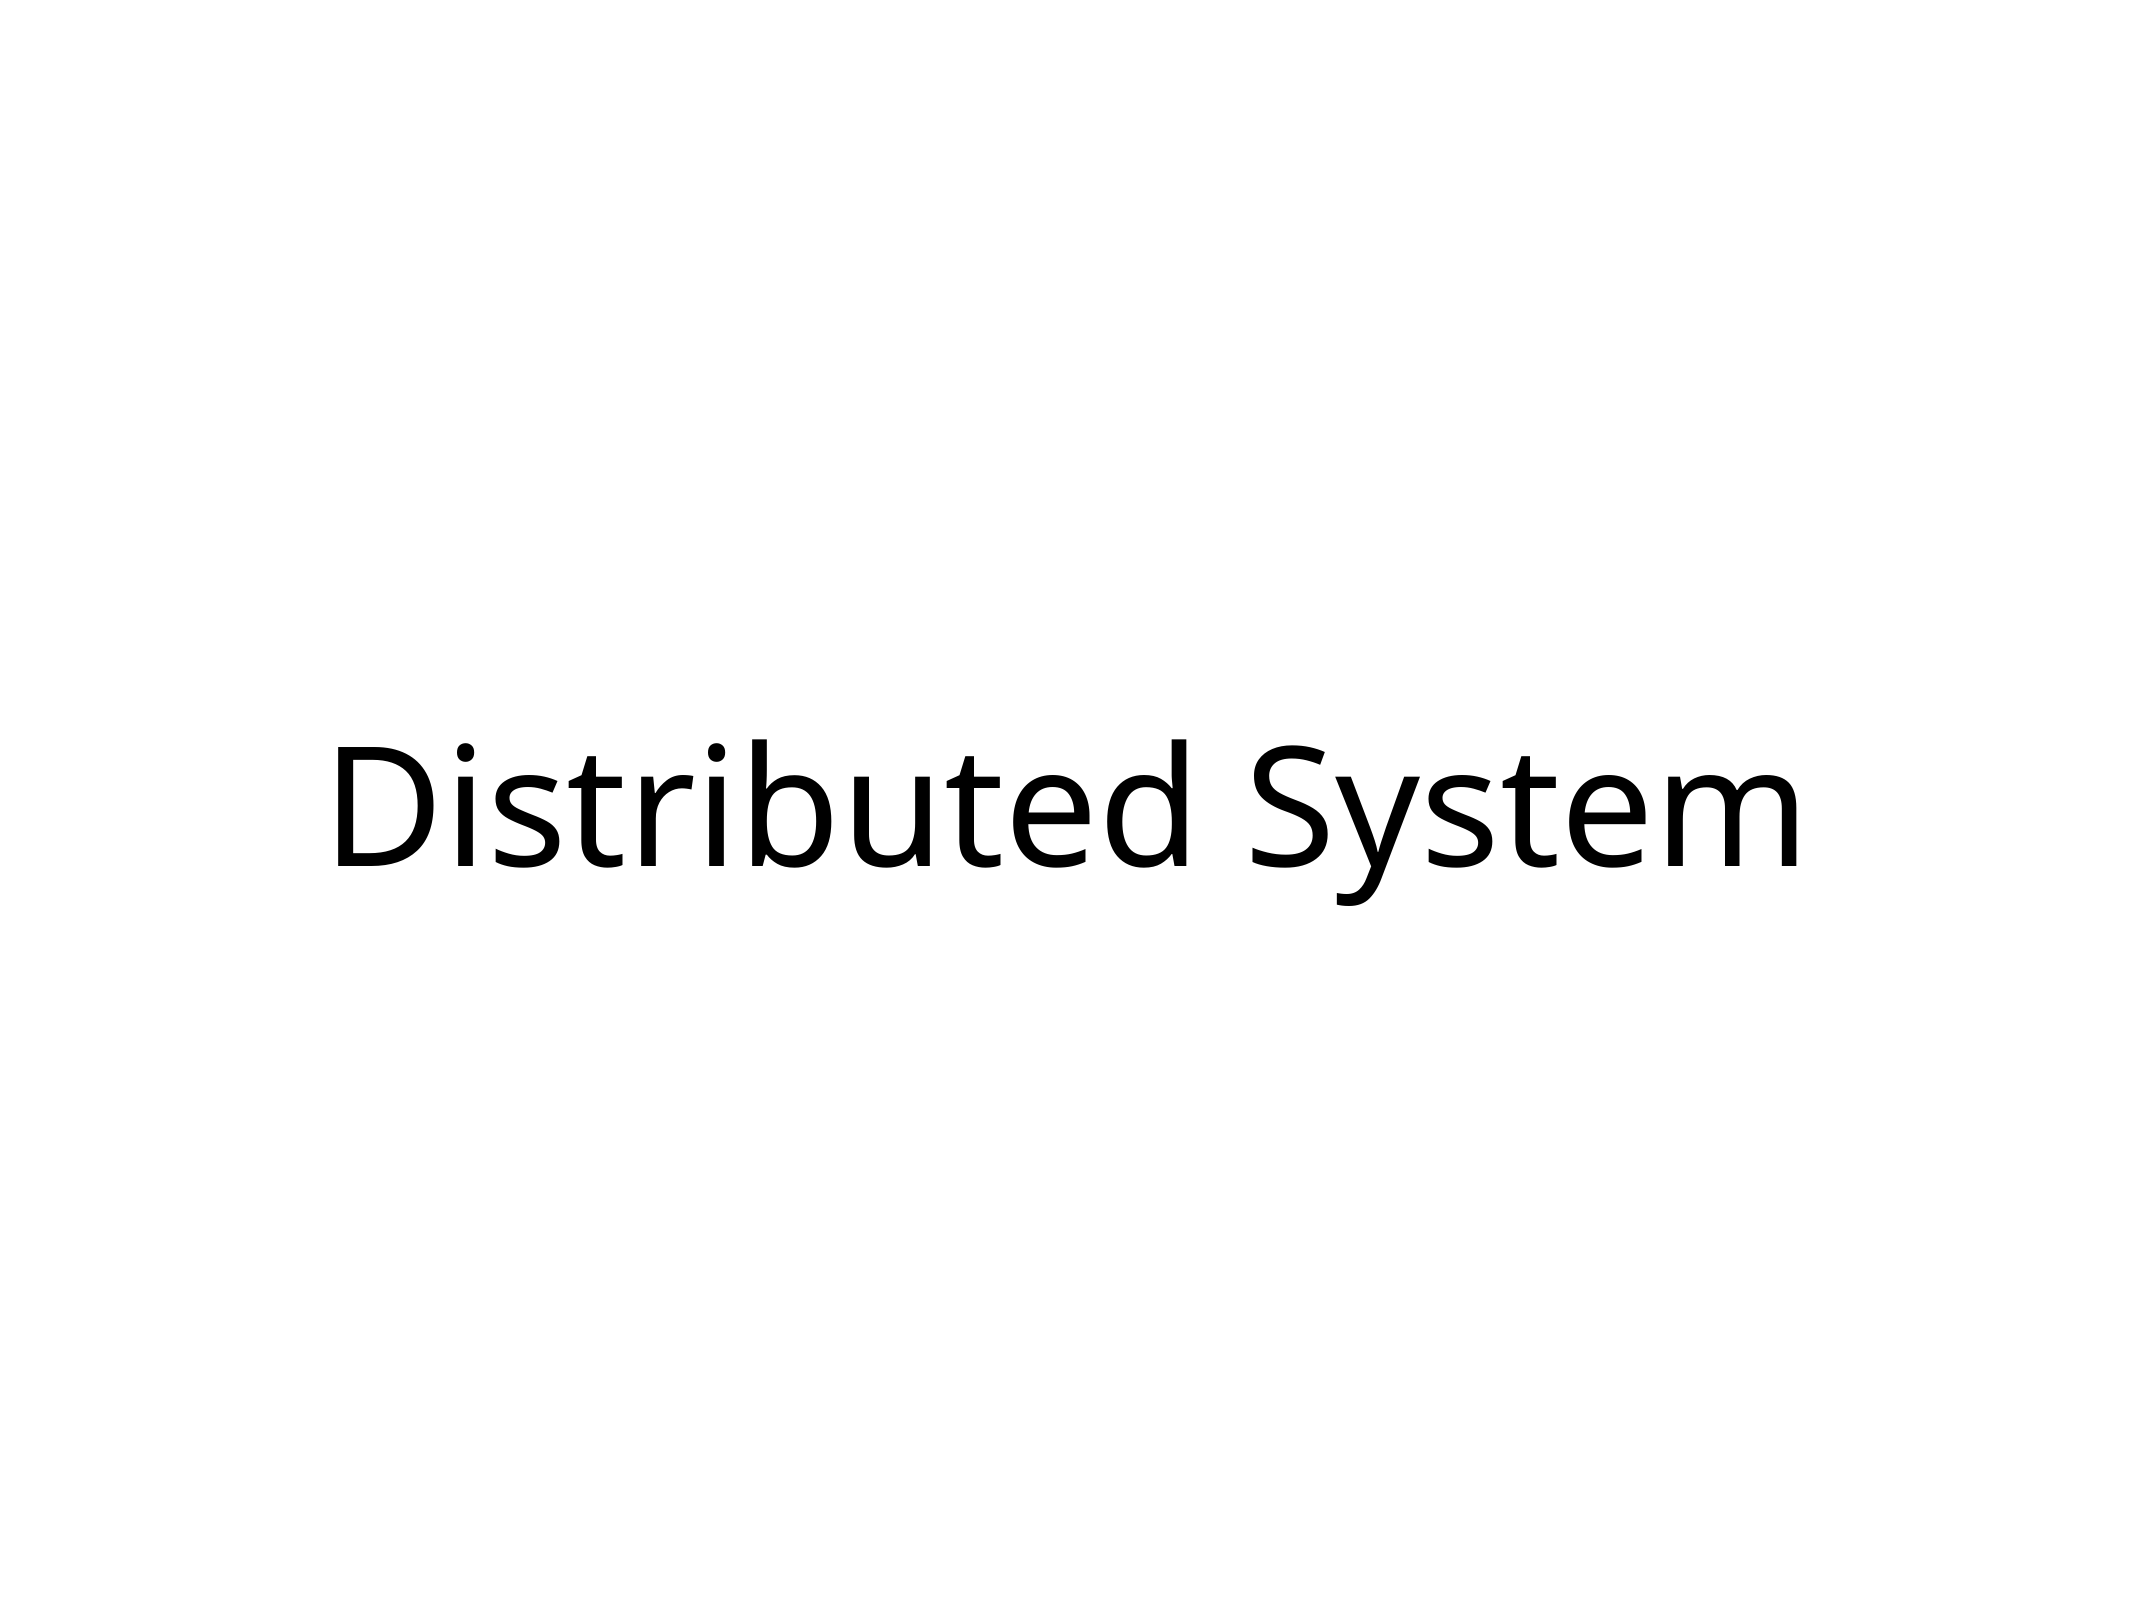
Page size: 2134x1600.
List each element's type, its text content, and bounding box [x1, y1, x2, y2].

title Distributed System [207, 528, 1926, 1072]
